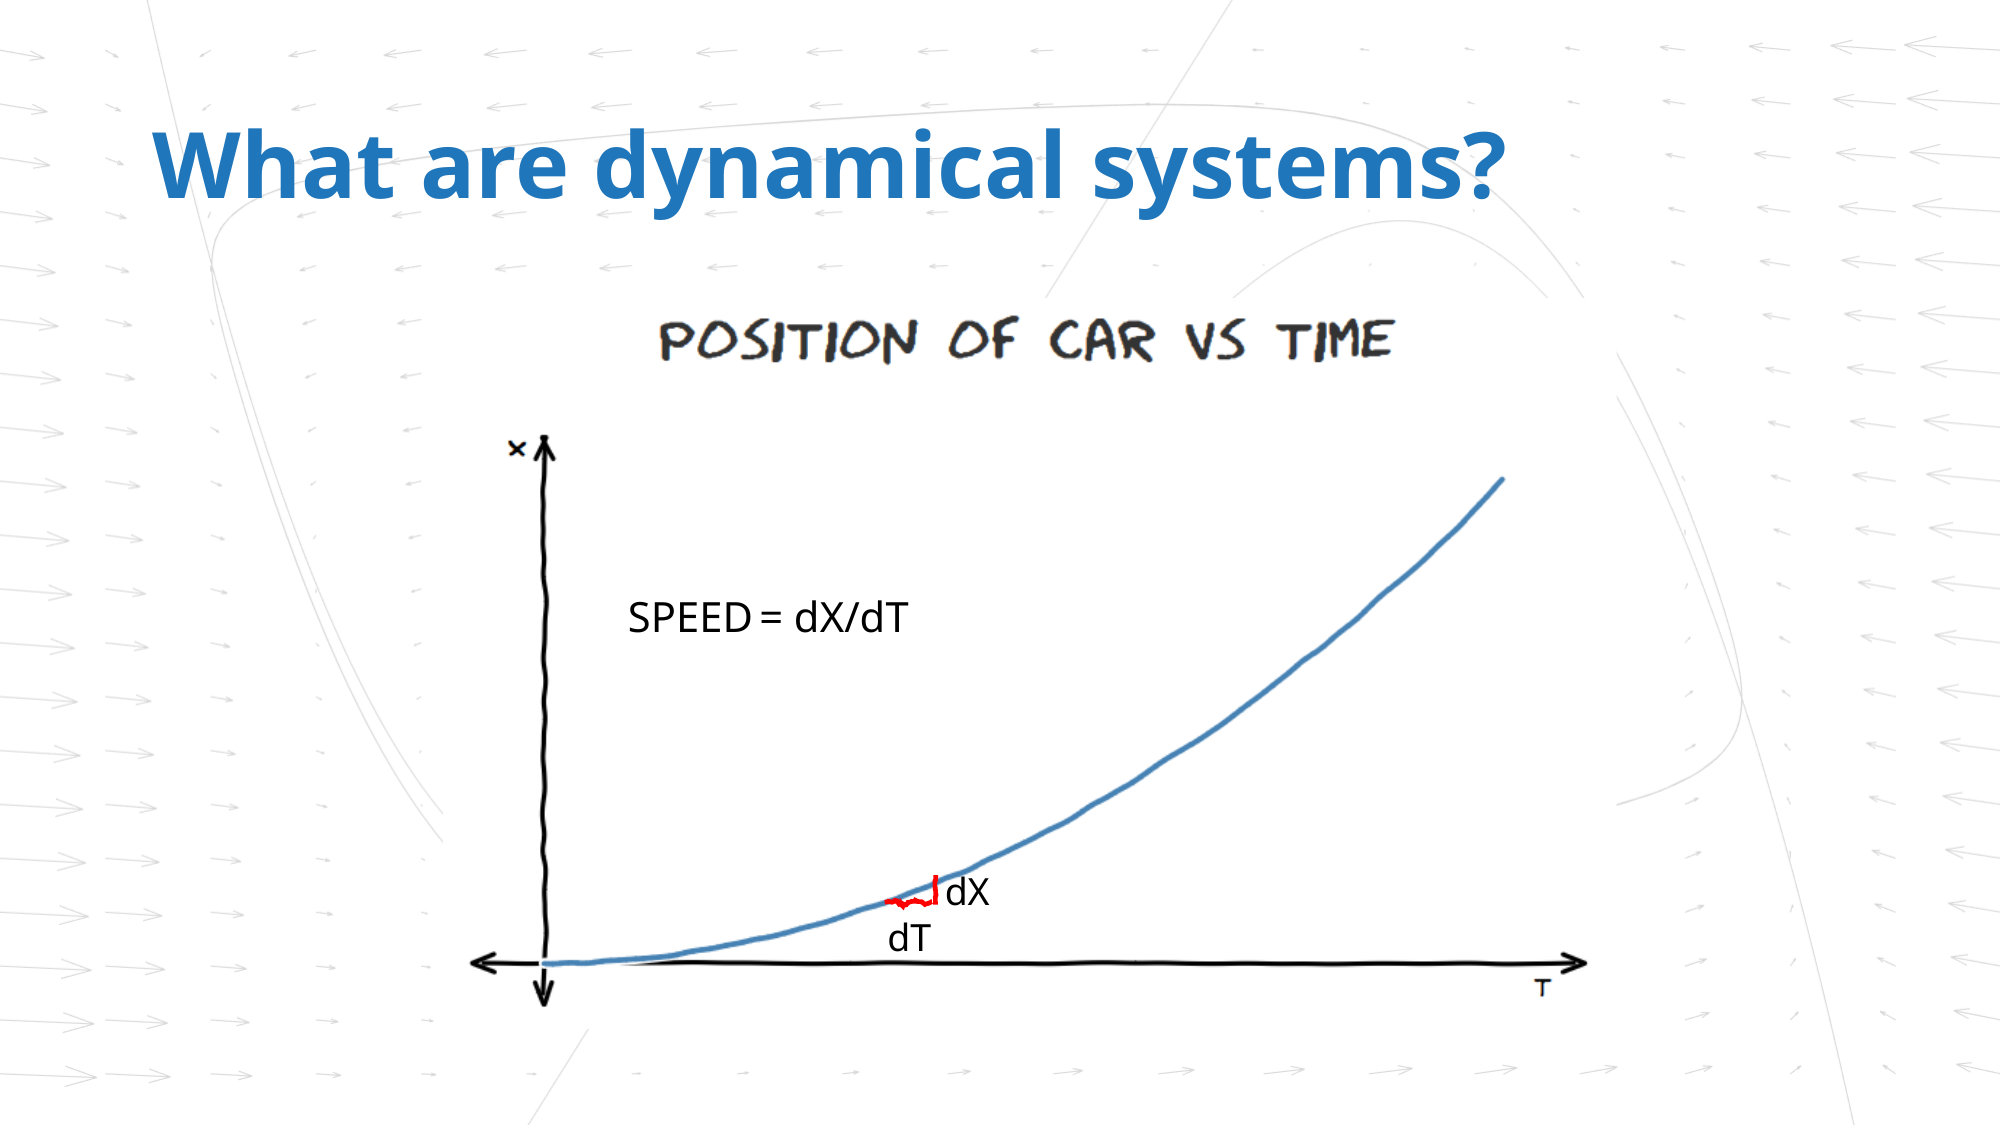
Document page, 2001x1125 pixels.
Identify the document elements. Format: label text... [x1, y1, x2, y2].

title What are dynamical systems? [137, 59, 1863, 278]
picture [442, 298, 1617, 1029]
